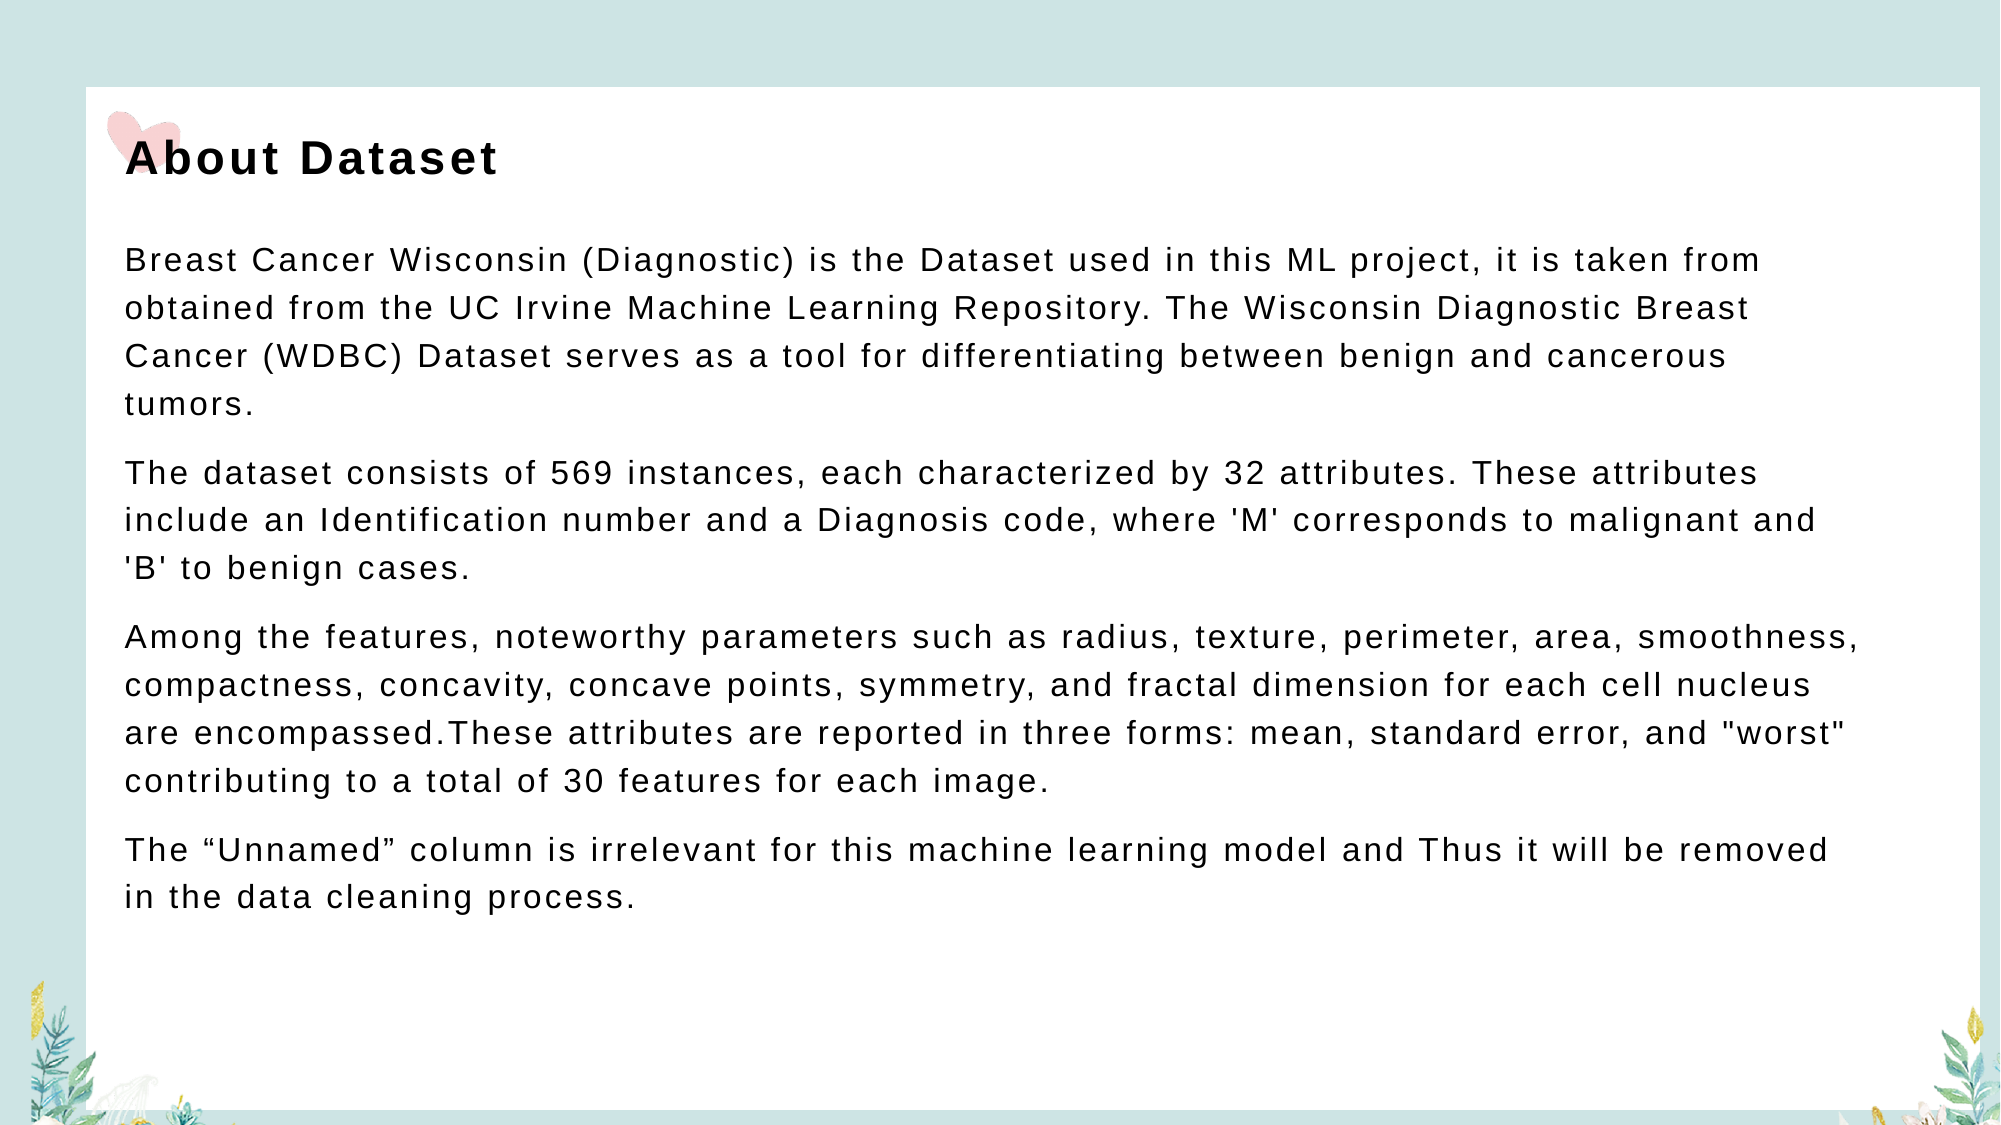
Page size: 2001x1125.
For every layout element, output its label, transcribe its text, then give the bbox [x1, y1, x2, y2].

list Breast Cancer Wisconsin (Diagnostic) is the Dataset used in this ML project, it is taken from obtained from the UC Irvine Machine Learning Repository. The Wisconsin Diagnostic Breast Cancer (WDBC) Dataset serves as a tool for differentiating between benign and cancerous tumors. The dataset consists of 569 instances, each characterized by 32 attributes. These attributes include an Identification number and a Diagnosis code, where 'M' corresponds to malignant and 'B' to benign cases. Among the features, noteworthy parameters such as radius, texture, perimeter, area, smoothness, compactness, concavity, concave points, symmetry, and fractal dimension for each cell nucleus are encompassed.These attributes are reported in three forms: mean, standard error, and "worst" contributing to a total of 30 features for each image. The “Unnamed” column is irrelevant for this machine learning model and Thus it will be removed in the data cleaning process. [109, 222, 1891, 1041]
picture [104, 111, 181, 170]
picture [1818, 978, 2001, 1125]
title About Dataset [109, 119, 1891, 192]
picture [31, 962, 247, 1125]
